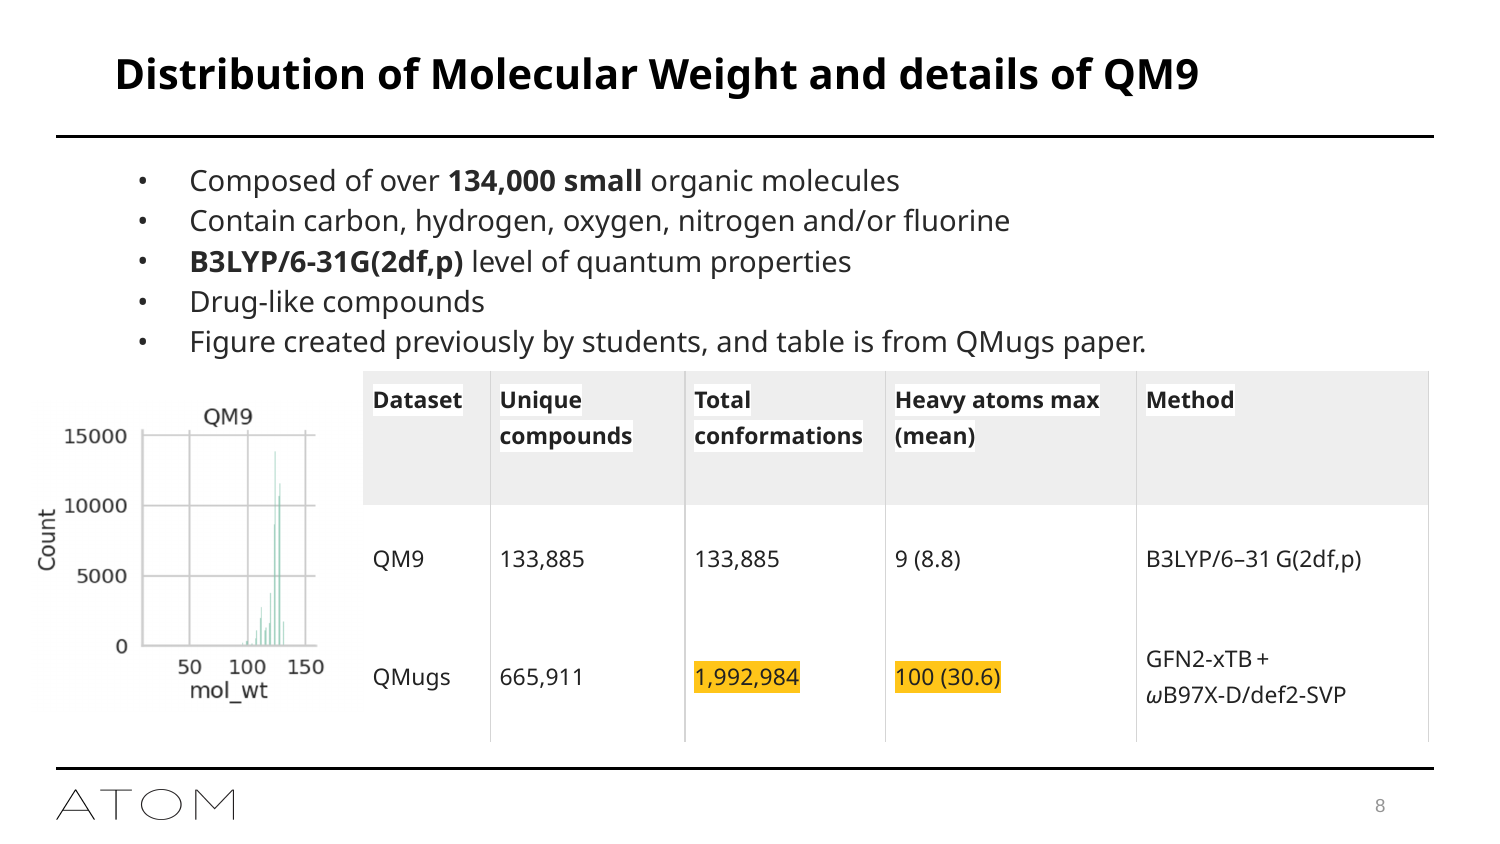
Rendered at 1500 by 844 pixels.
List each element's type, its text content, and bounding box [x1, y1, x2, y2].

table_cell 9 (8.8) [886, 505, 1136, 607]
table_header Unique compounds [491, 371, 684, 505]
picture [30, 399, 364, 713]
table_cell QMugs [363, 607, 490, 742]
table_cell B3LYP/6–31 G(2df,p) [1137, 505, 1428, 607]
table_header Method [1137, 371, 1428, 505]
table_cell QM9 [368, 505, 490, 607]
table_cell 133,885 [491, 505, 684, 607]
table_cell GFN2-xTB + ωB97X-D/def2-SVP [1137, 607, 1428, 742]
table_cell 100 (30.6) [886, 607, 1136, 742]
table_header Total conformations [686, 371, 885, 505]
table_header Heavy atoms max (mean) [886, 371, 1136, 505]
title Distribution of Molecular Weight and details of QM9 [103, 19, 1397, 128]
table_cell 133,885 [686, 505, 885, 607]
slide_number 8 [1059, 782, 1397, 827]
list Composed of over 134,000 small organic molecules Contain carbon, hydrogen, oxygen, nitrogen and/or fluorine B3LYP/6-31G(2df,p) level of quantum properties Drug-like compounds Figure created previously by students, and table is from QMugs paper. [103, 151, 1327, 387]
table_cell 665,911 [491, 607, 684, 742]
picture [56, 789, 234, 820]
table_header Dataset [363, 371, 490, 505]
table_cell 1,992,984 [686, 607, 885, 742]
